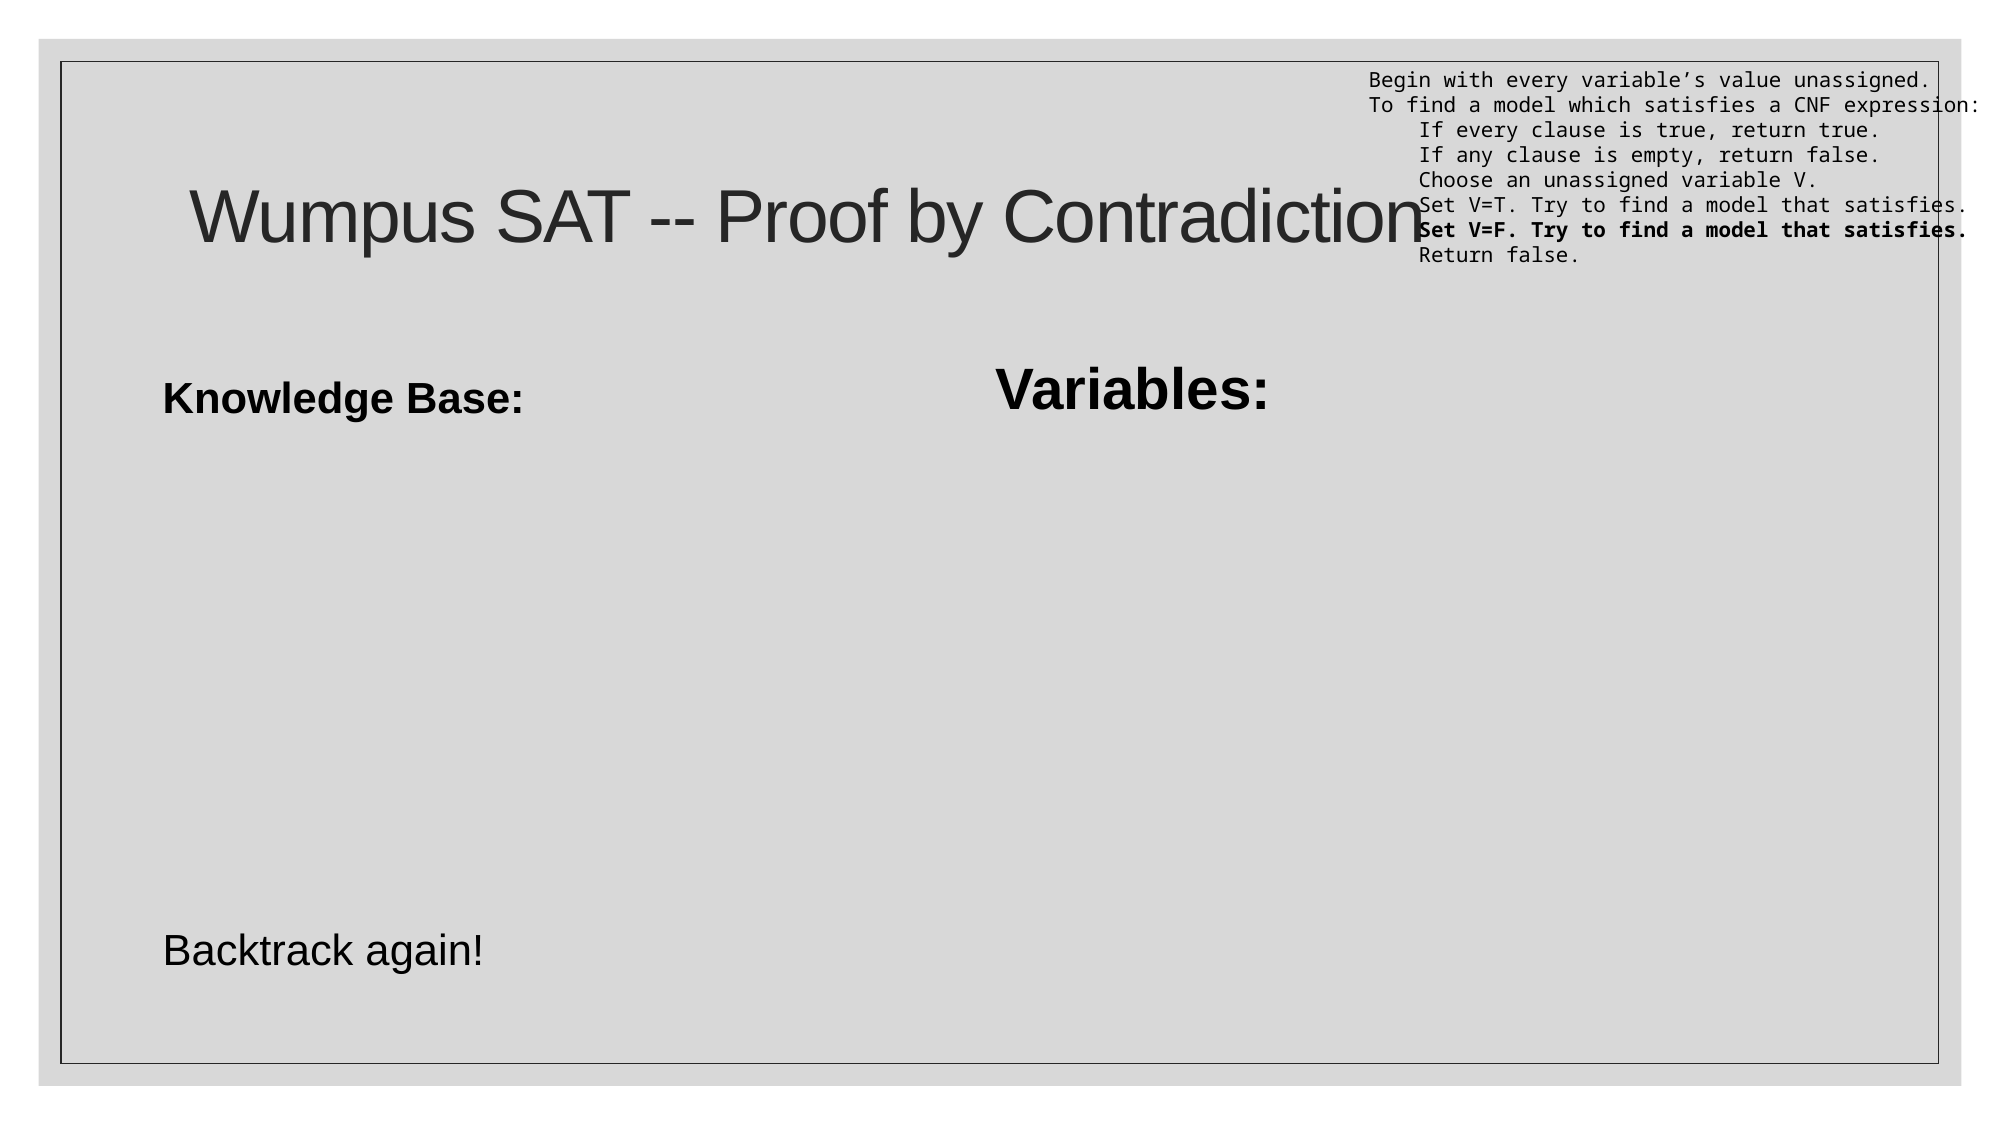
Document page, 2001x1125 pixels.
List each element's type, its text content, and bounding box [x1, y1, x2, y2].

title Wumpus SAT -- Proof by Contradiction [174, 105, 1825, 331]
text_box Begin with every variable’s value unassigned. To find a model which satisfies a CNF expression: If every clause is true, return true. If any clause is empty, return false. Choose an unassigned variable V. Set V=T. Try to find a model that satisfies. Set V=F. Try to find a model that satisfies. Return false. [1353, 59, 1996, 299]
